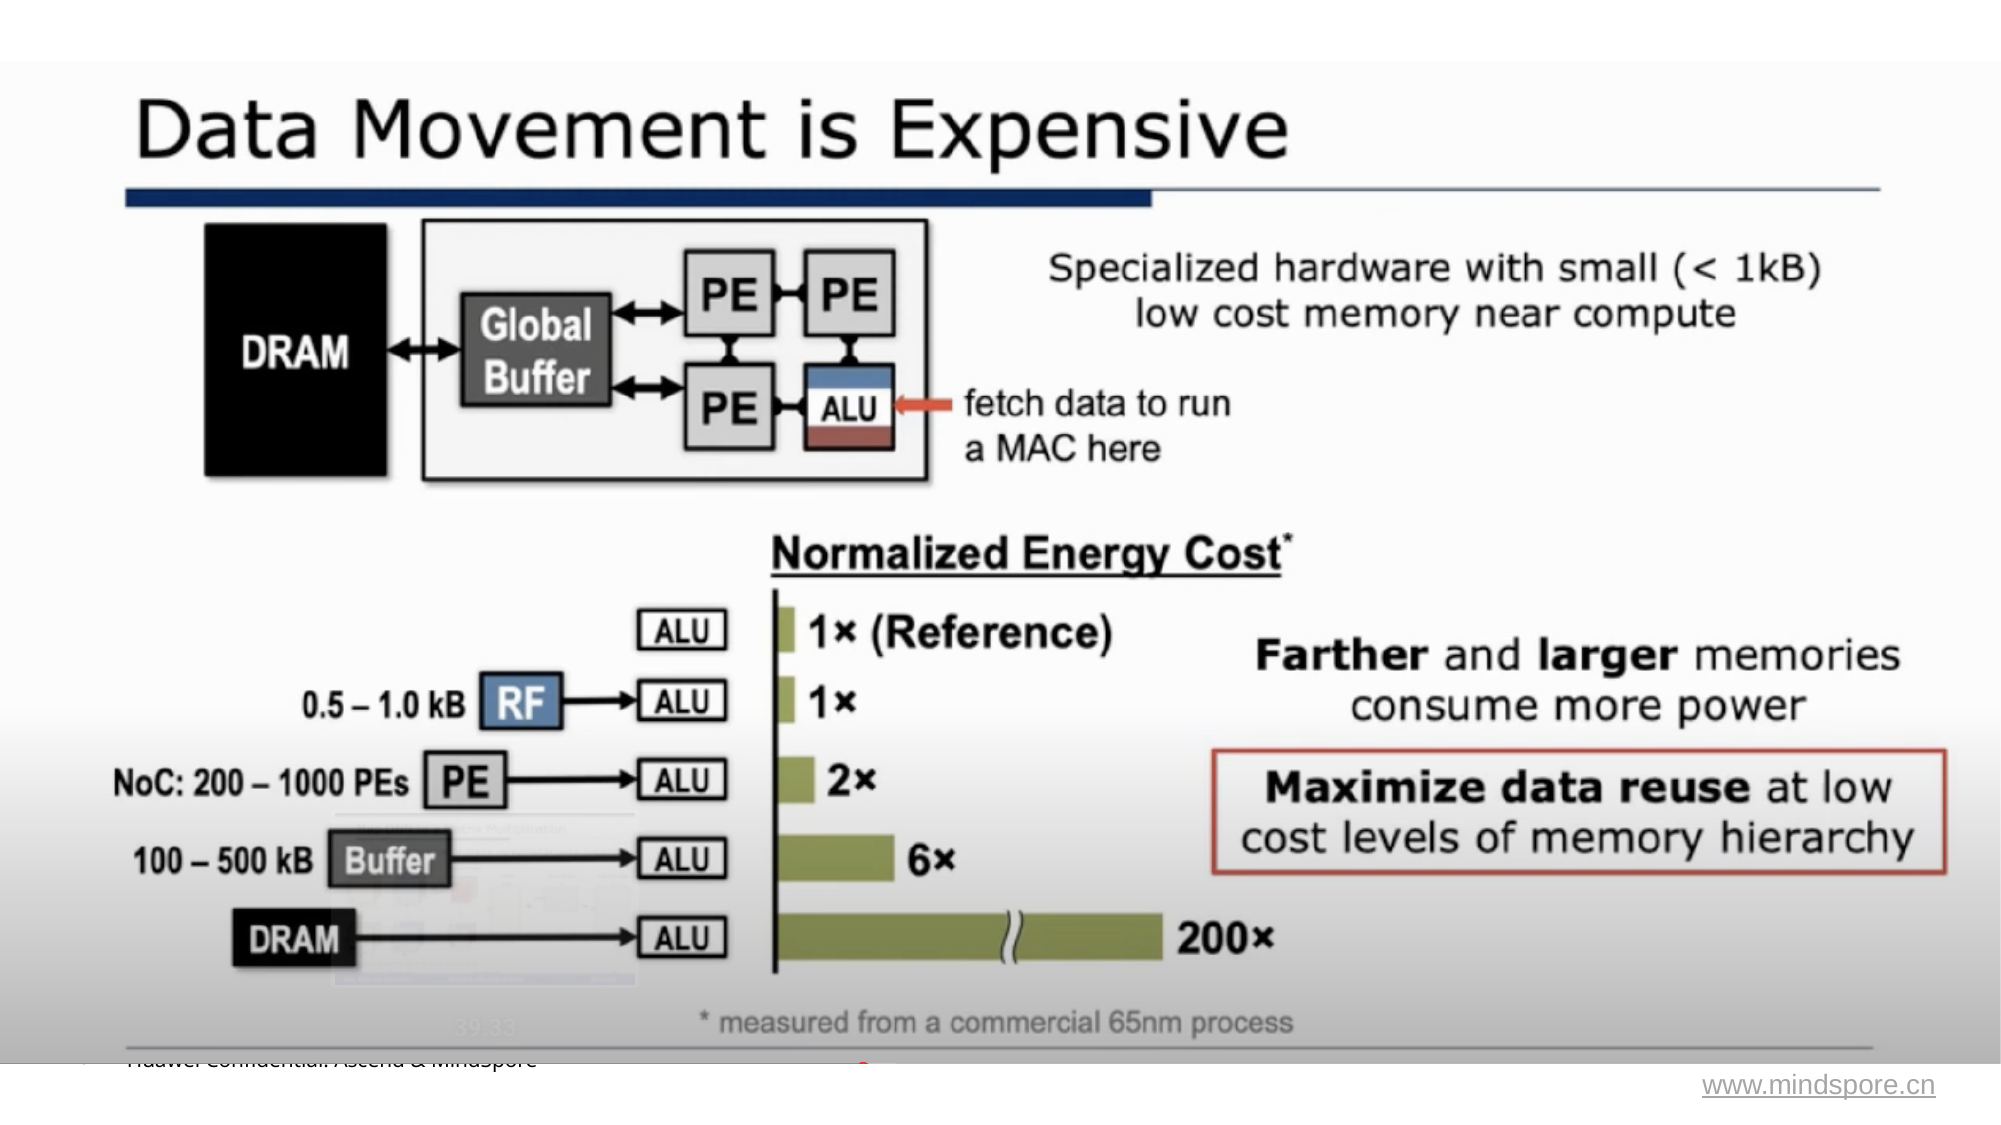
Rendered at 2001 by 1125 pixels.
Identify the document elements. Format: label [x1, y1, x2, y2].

picture [0, 61, 2001, 1064]
